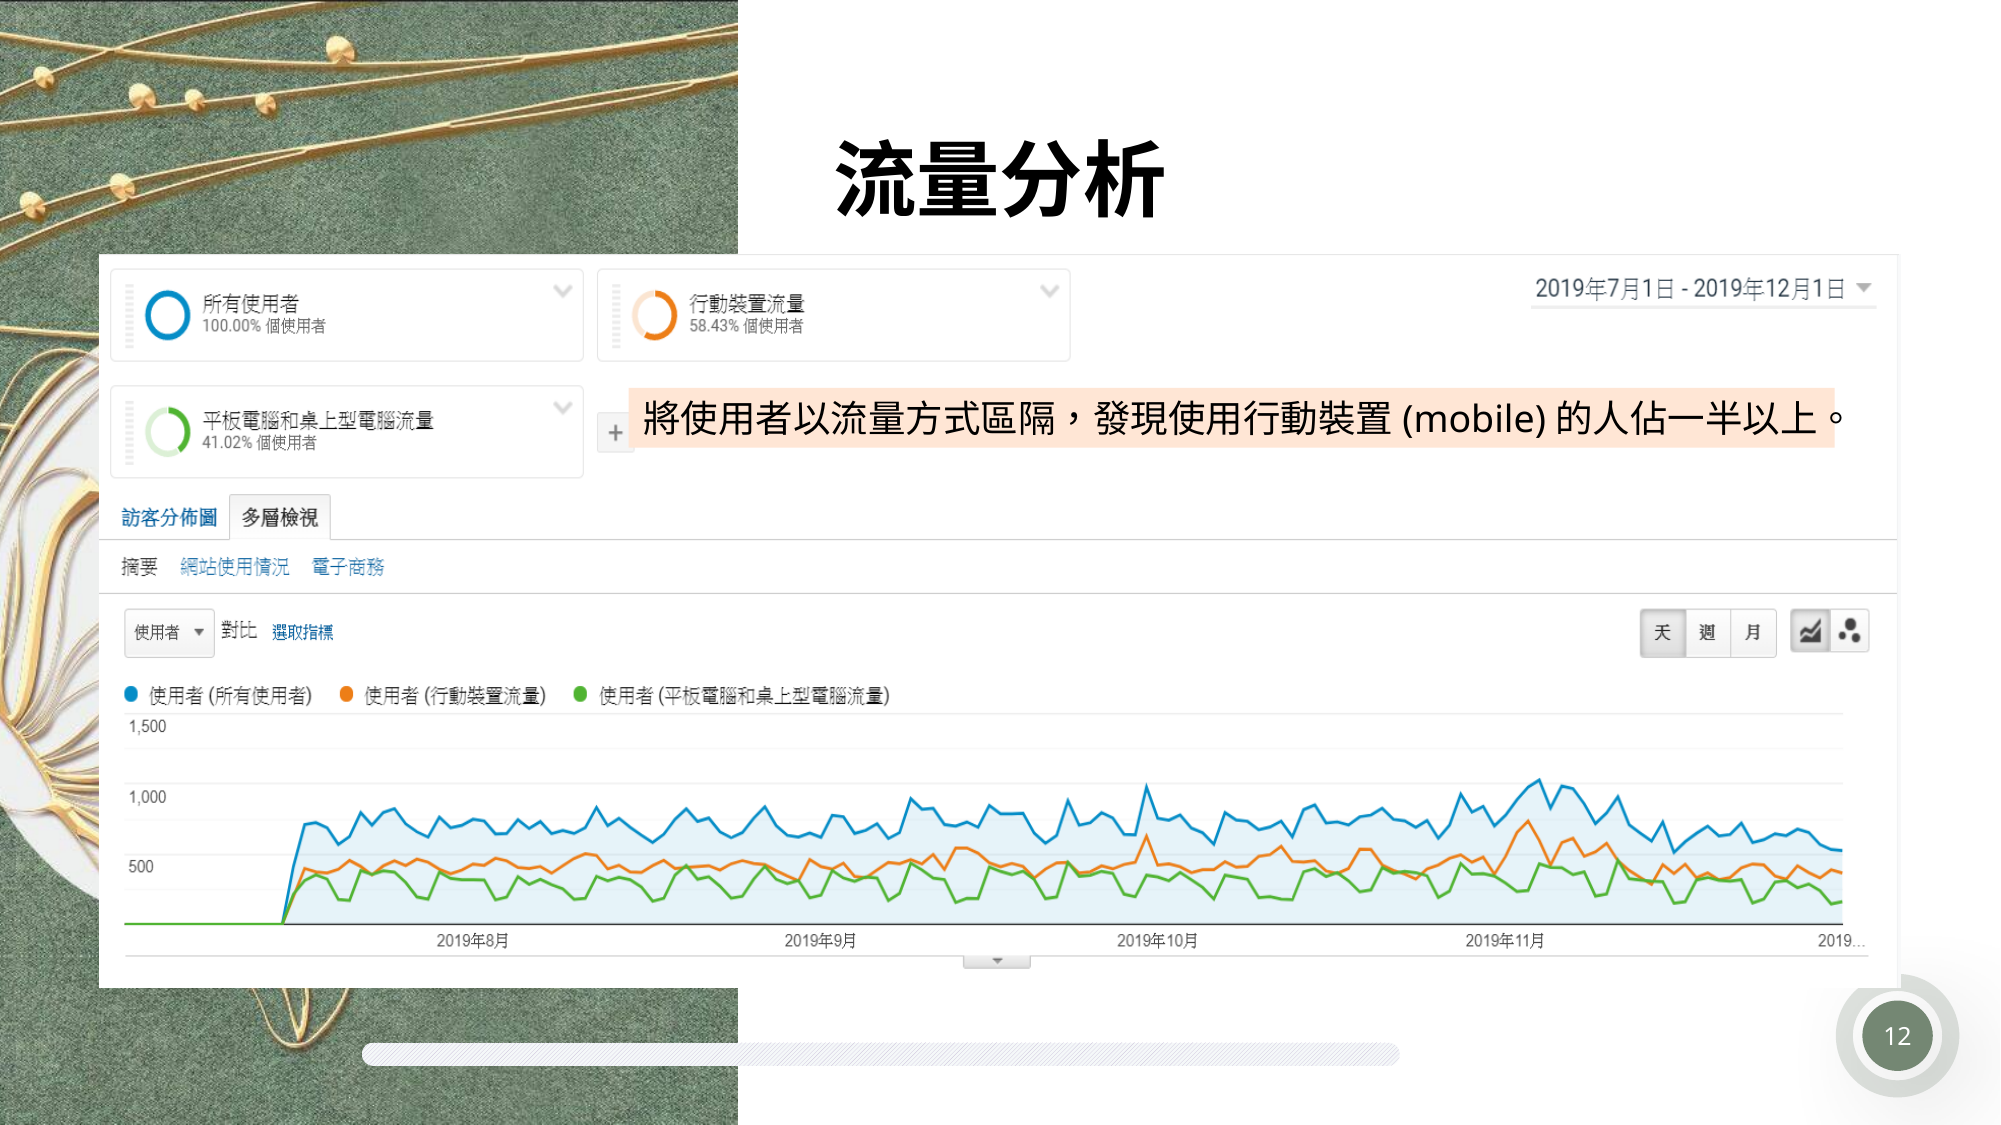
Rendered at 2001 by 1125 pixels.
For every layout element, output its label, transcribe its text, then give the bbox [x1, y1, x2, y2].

text_box [738, 1041, 1401, 1067]
text_box 流量分析 [818, 119, 1182, 234]
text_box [1835, 973, 1960, 1098]
picture [0, 0, 1901, 1125]
